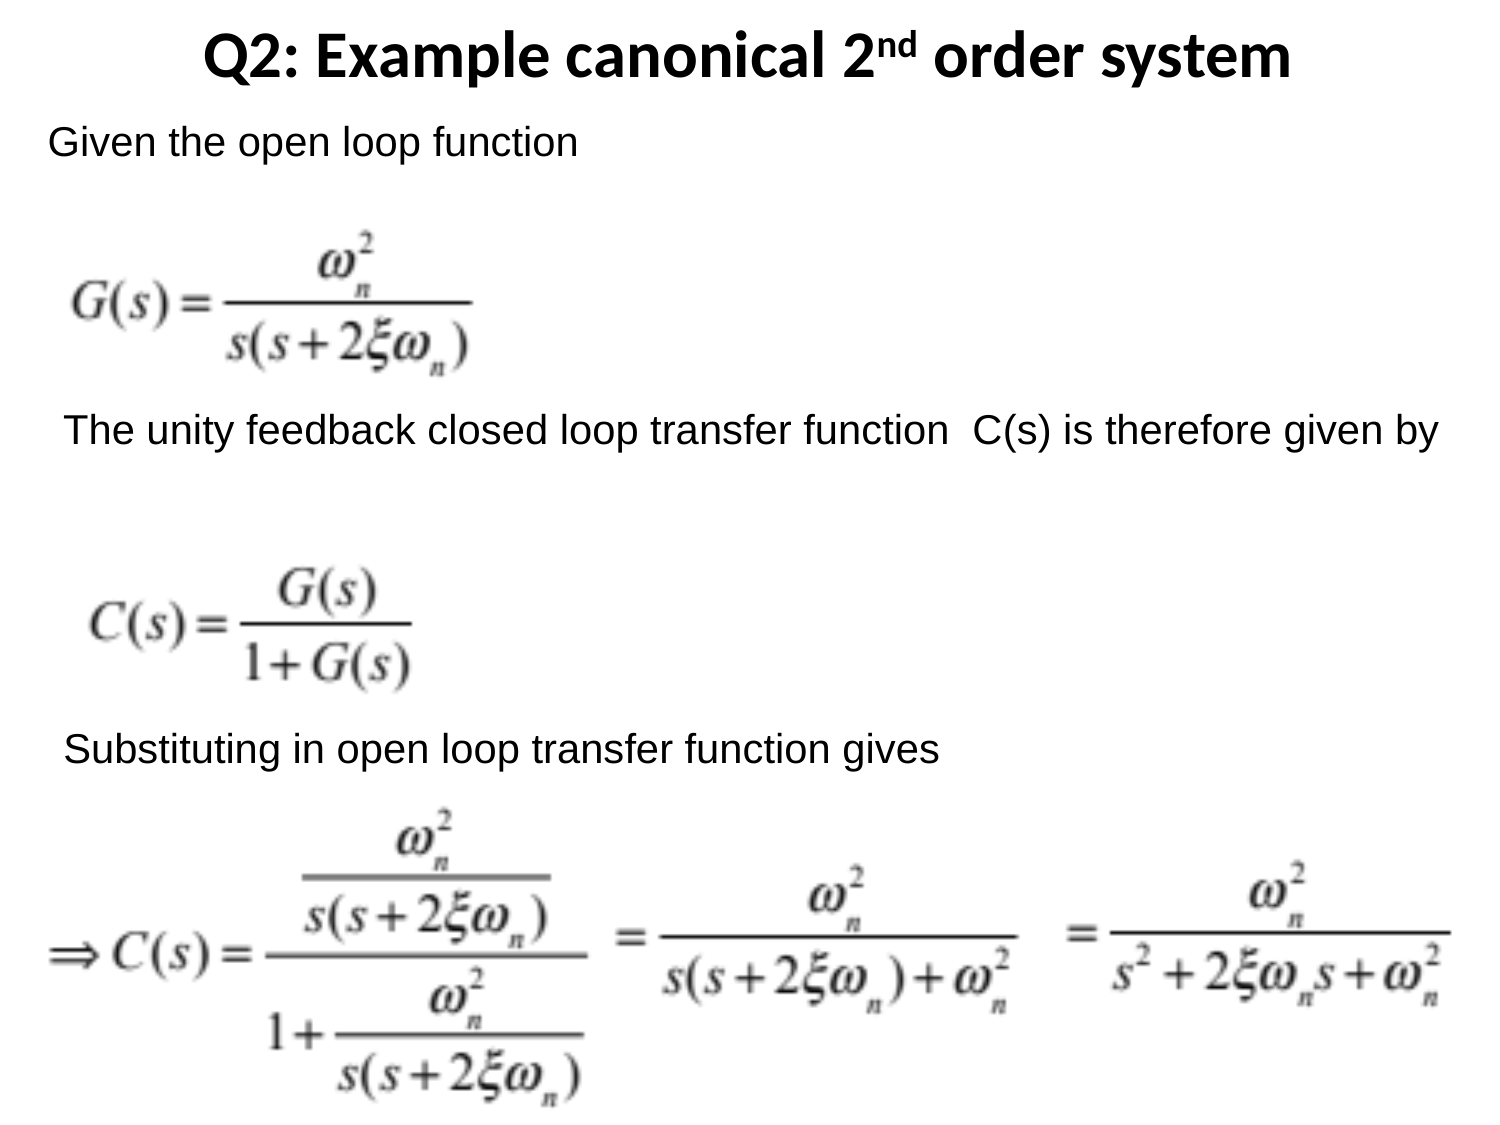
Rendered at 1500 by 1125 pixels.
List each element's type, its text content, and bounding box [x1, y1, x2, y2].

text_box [610, 851, 1027, 1019]
text_box Substituting in open loop transfer function gives [48, 714, 1411, 780]
text_box Given the open loop function [32, 107, 740, 173]
text_box The unity feedback closed loop transfer function C(s) is therefore given by [48, 395, 1475, 460]
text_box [43, 790, 596, 1111]
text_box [1061, 847, 1456, 1014]
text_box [64, 217, 481, 384]
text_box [83, 544, 417, 699]
text_box Q2: Example canonical 2nd order system [125, 1, 1372, 100]
